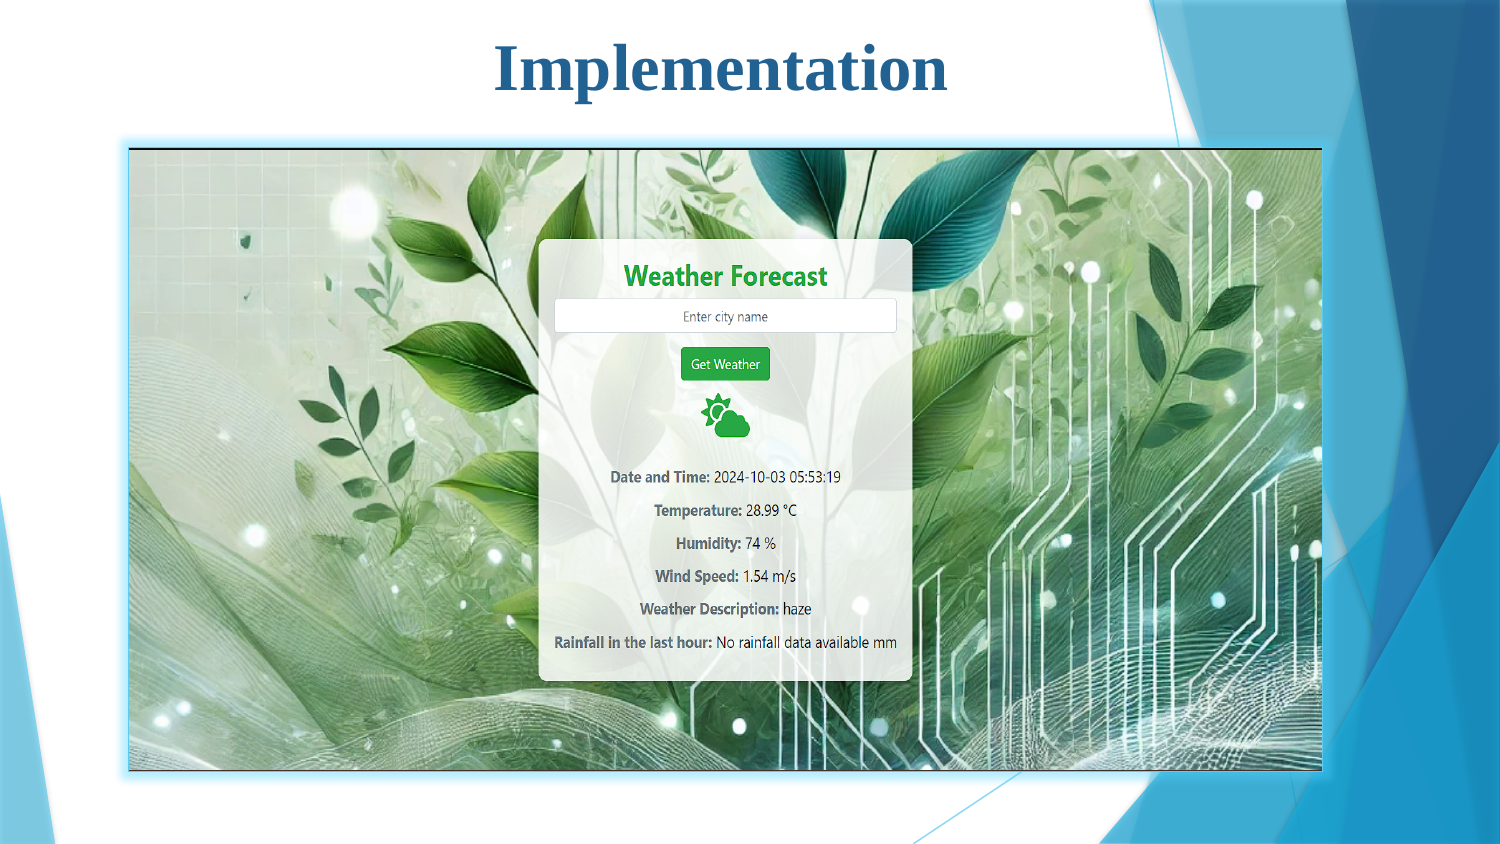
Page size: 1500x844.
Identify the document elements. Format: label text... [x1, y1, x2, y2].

title Implementation [142, 15, 1302, 133]
picture [128, 146, 1323, 772]
